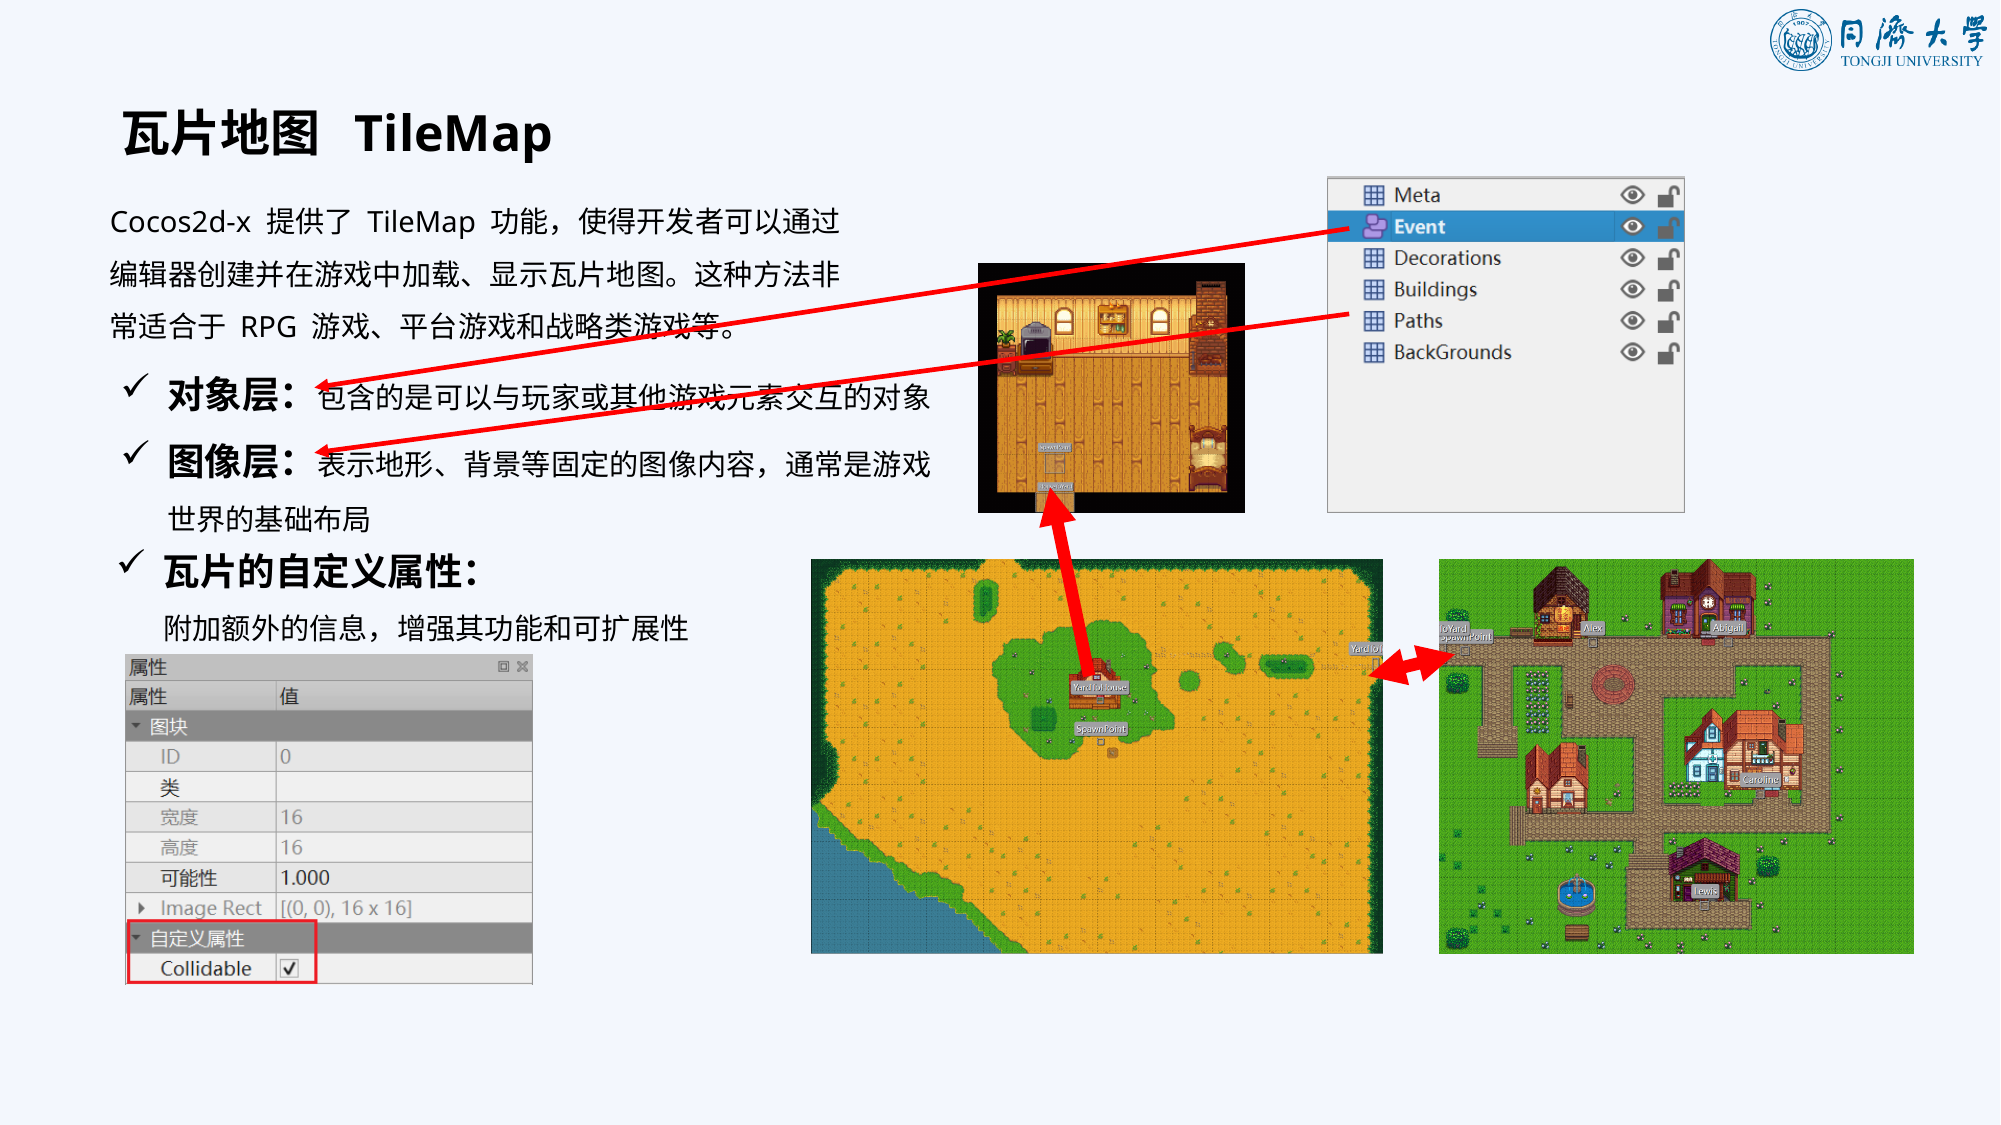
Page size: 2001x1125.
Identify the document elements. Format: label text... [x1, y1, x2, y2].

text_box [314, 228, 1350, 313]
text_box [1769, 9, 1988, 71]
text_box Cocos2d-x 提供了 TileMap 功能，使得开发者可以通过编辑器创建并在游戏中加载、显示瓦片地图。这种方法非常适合于 RPG 游戏、平台游戏和战略类游戏等。 [95, 178, 811, 351]
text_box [314, 313, 1350, 453]
text_box 瓦片地图 TileMap [105, 94, 615, 170]
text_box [101, 540, 771, 985]
text_box 对象层：包含的是可以与玩家或其他游戏元素交互的对象 图像层：表示地形、背景等固定的图像内容，通常是游戏世界的基础布局 [105, 341, 811, 544]
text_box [811, 176, 1914, 954]
